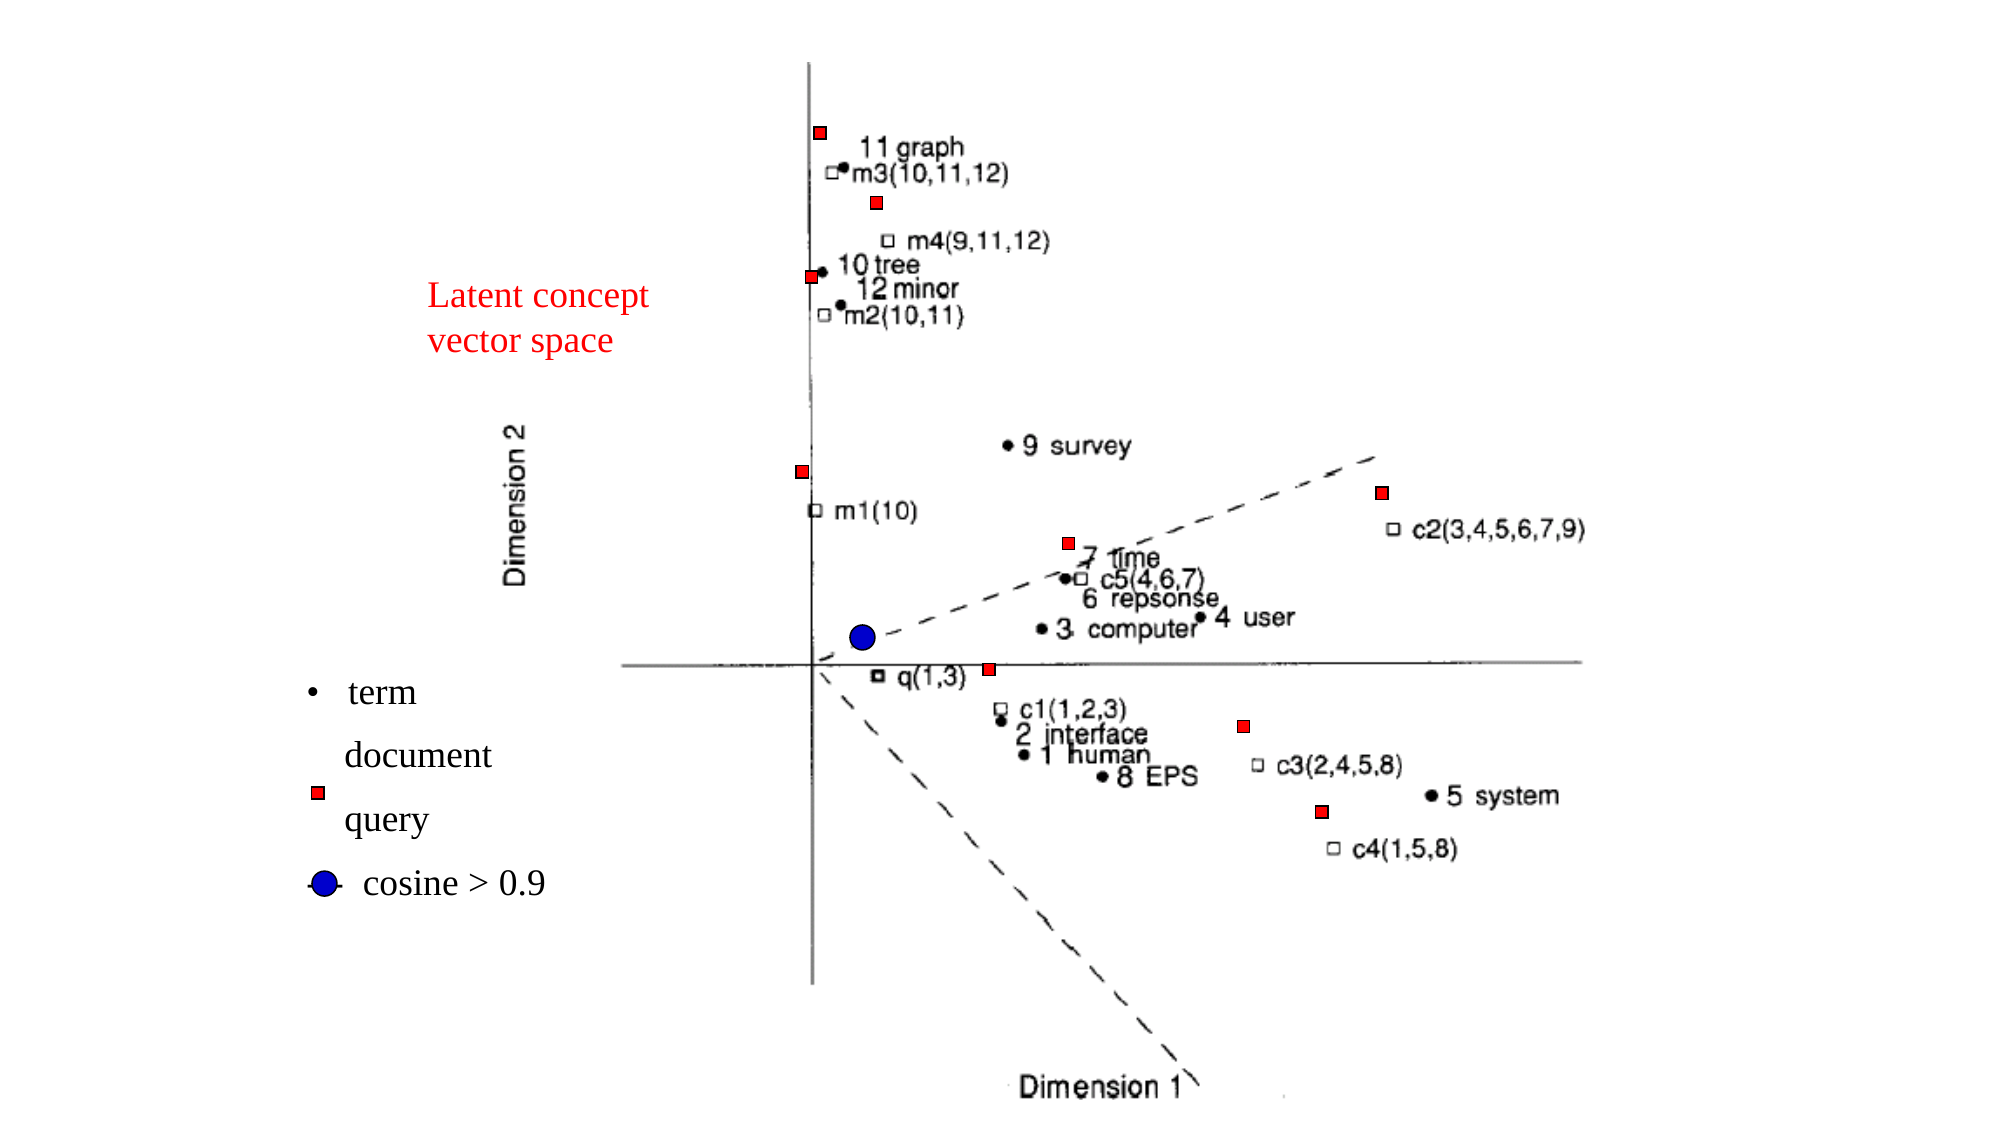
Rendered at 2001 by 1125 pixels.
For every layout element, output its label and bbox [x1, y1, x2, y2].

picture [287, 62, 1625, 1100]
